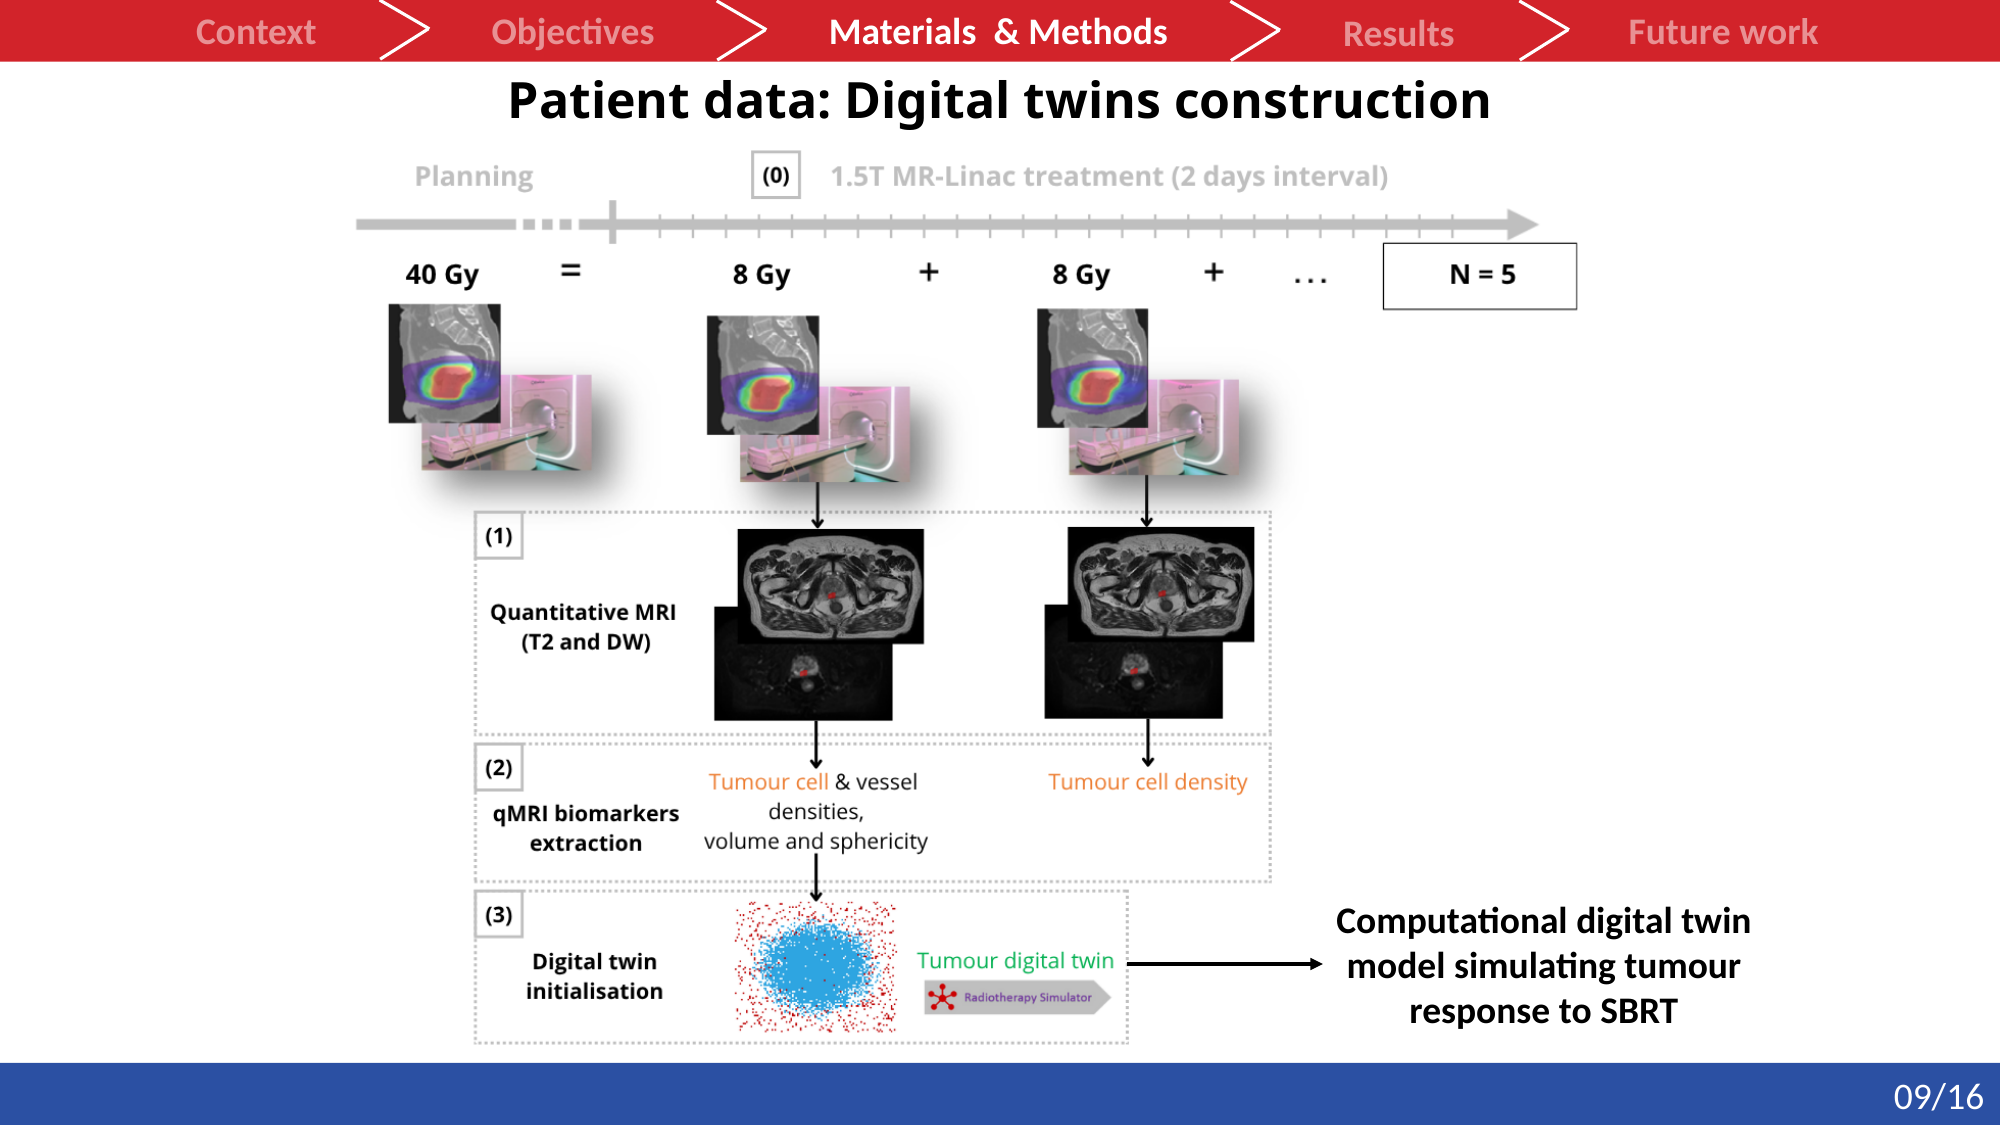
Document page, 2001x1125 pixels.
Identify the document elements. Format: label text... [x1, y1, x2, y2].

text_box Objectives [473, 0, 673, 60]
text_box [0, 1062, 2000, 1125]
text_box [716, 0, 767, 61]
text_box Materials & Methods [811, 0, 1186, 60]
text_box [0, 0, 716, 63]
text_box Future work [1613, 0, 1834, 60]
text_box [767, 0, 1230, 61]
text_box Results [1322, 1, 1476, 61]
text_box Context [178, 0, 335, 60]
text_box Patient data: Digital twins construction [444, 61, 1556, 137]
text_box [1556, 0, 2000, 63]
picture [349, 148, 1976, 1052]
text_box [1233, 0, 1519, 61]
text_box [379, 0, 430, 60]
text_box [1230, 1, 1281, 61]
text_box 09/16 [1878, 1064, 2000, 1125]
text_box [1519, 0, 1570, 61]
